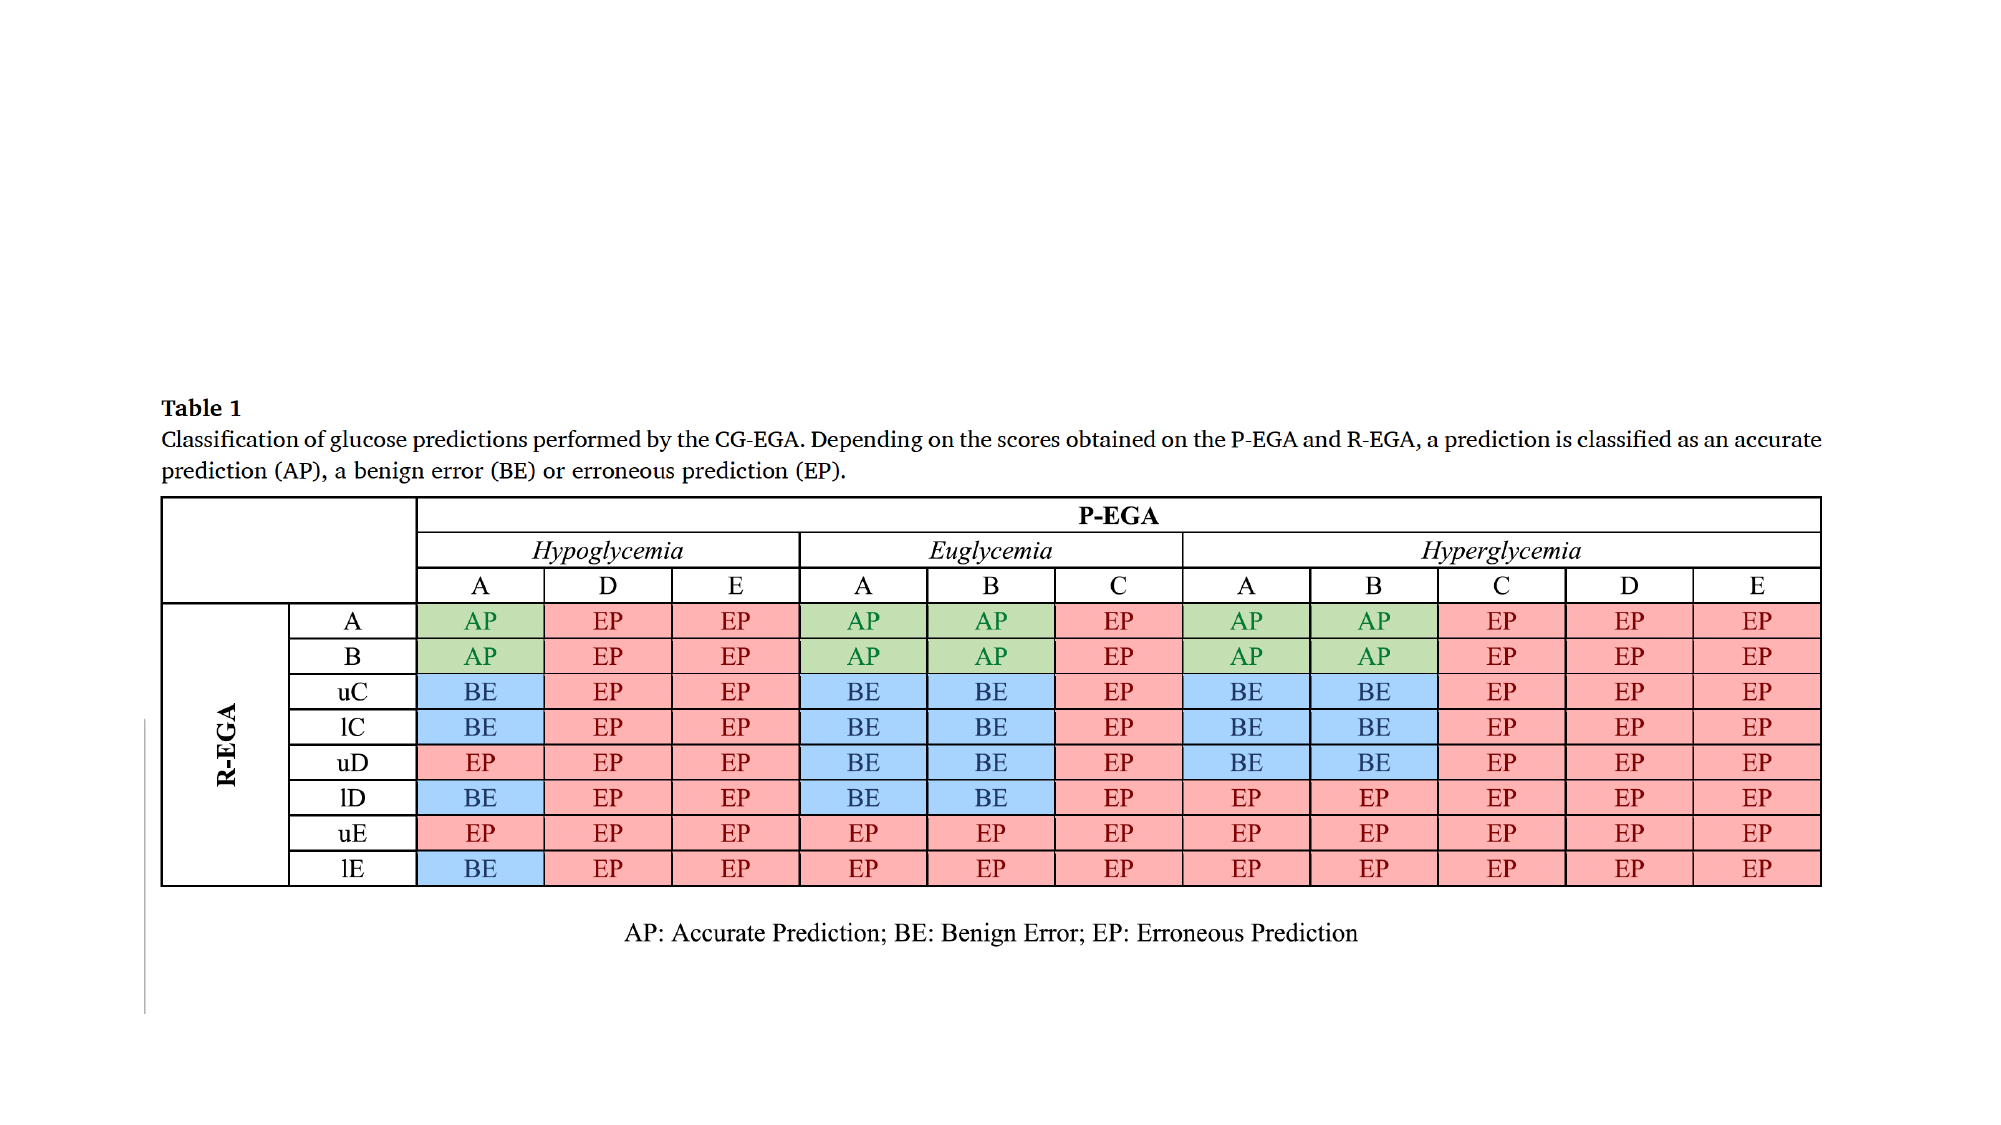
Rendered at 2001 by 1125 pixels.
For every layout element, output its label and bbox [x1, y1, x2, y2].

list [144, 298, 1856, 1014]
